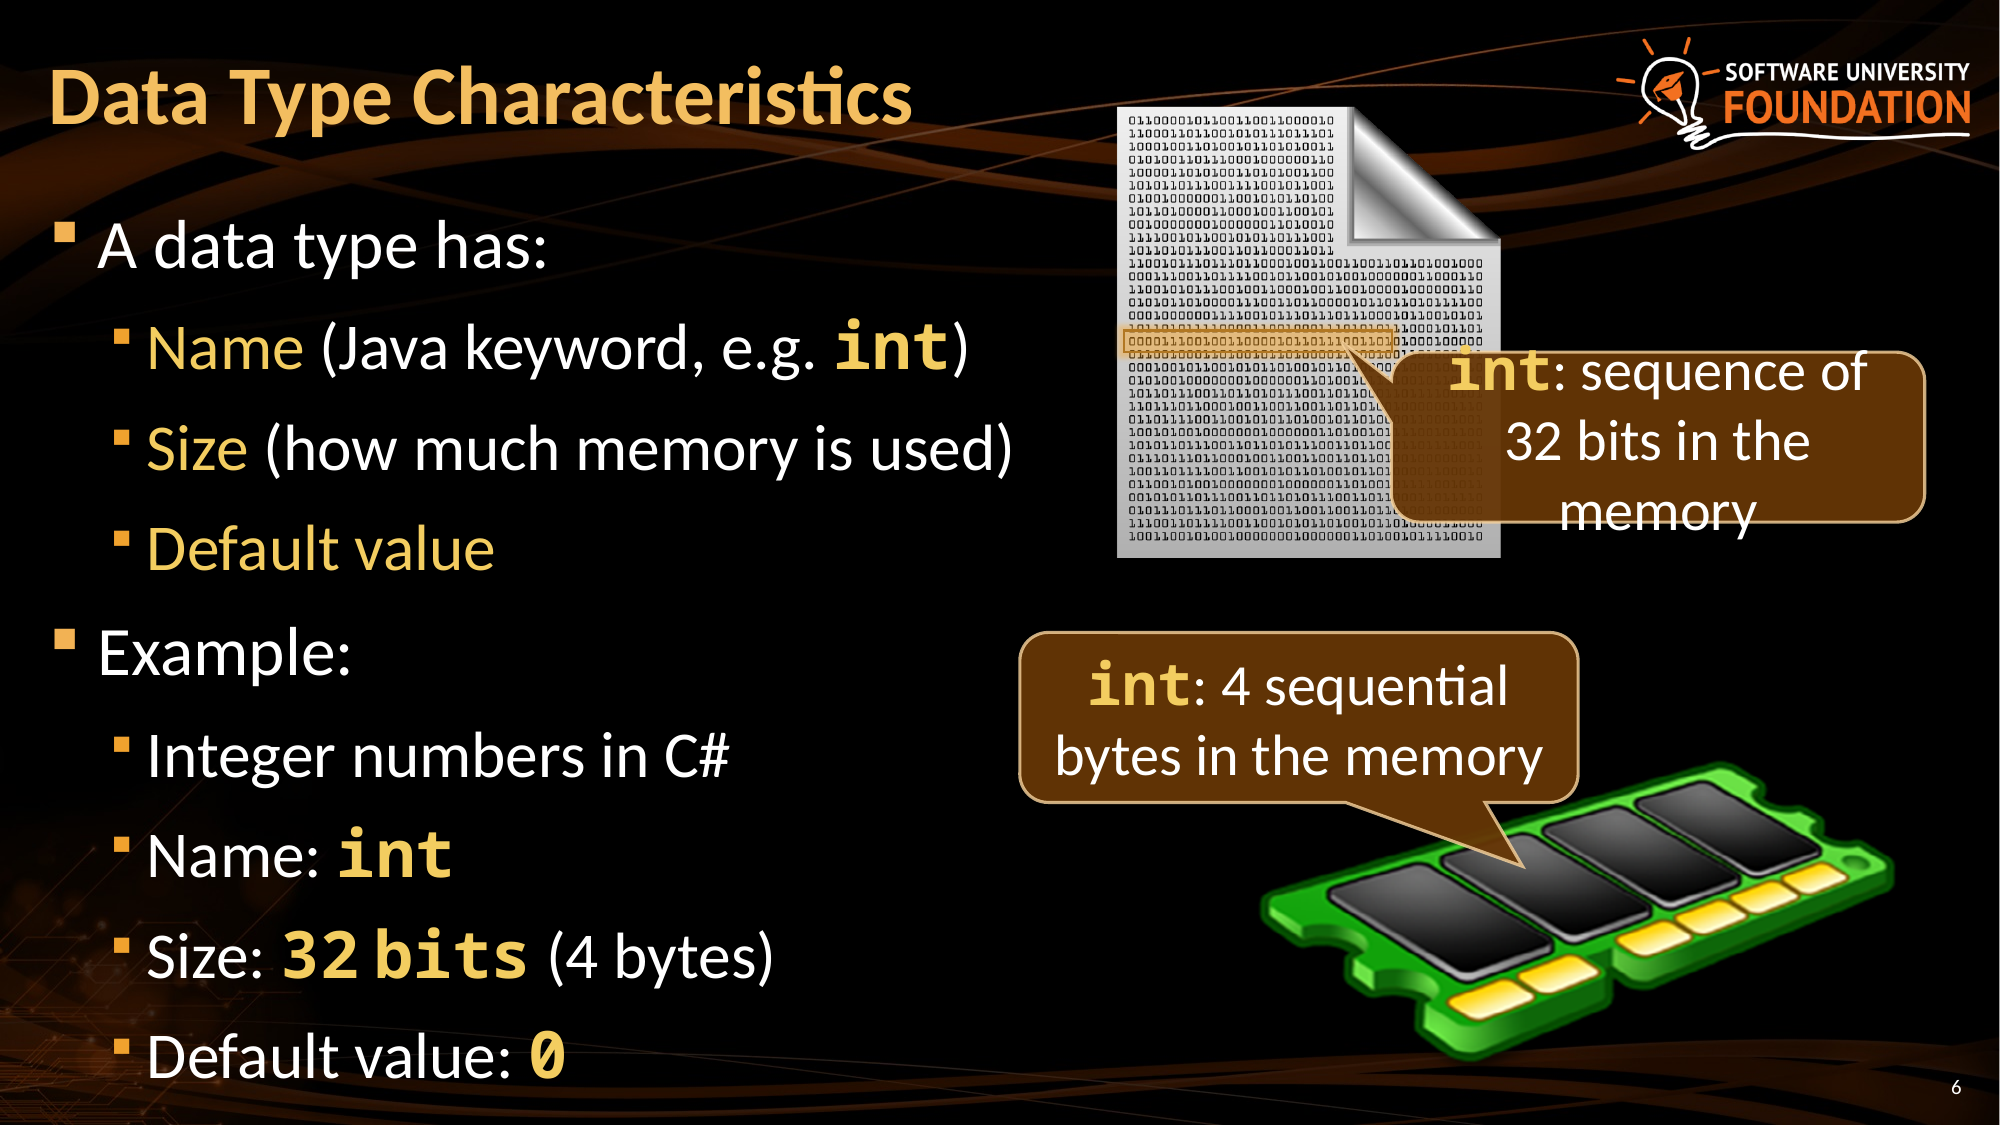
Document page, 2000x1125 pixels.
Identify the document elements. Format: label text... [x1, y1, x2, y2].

picture [0, 0, 2000, 1125]
text_box int: 4 sequential bytes in the memory [1018, 631, 1580, 804]
title Data Type Characteristics [30, 6, 1602, 189]
list A data type has: Name (Java keyword, e.g. int) Size (how much memory is used) Default value Example: Integer numbers in C# Name: int Size: 32 bits (4 bytes) Default value: 0 [31, 188, 1968, 1103]
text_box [1110, 98, 1505, 563]
text_box int: sequence of 32 bits in the memory [1505, 351, 1926, 524]
